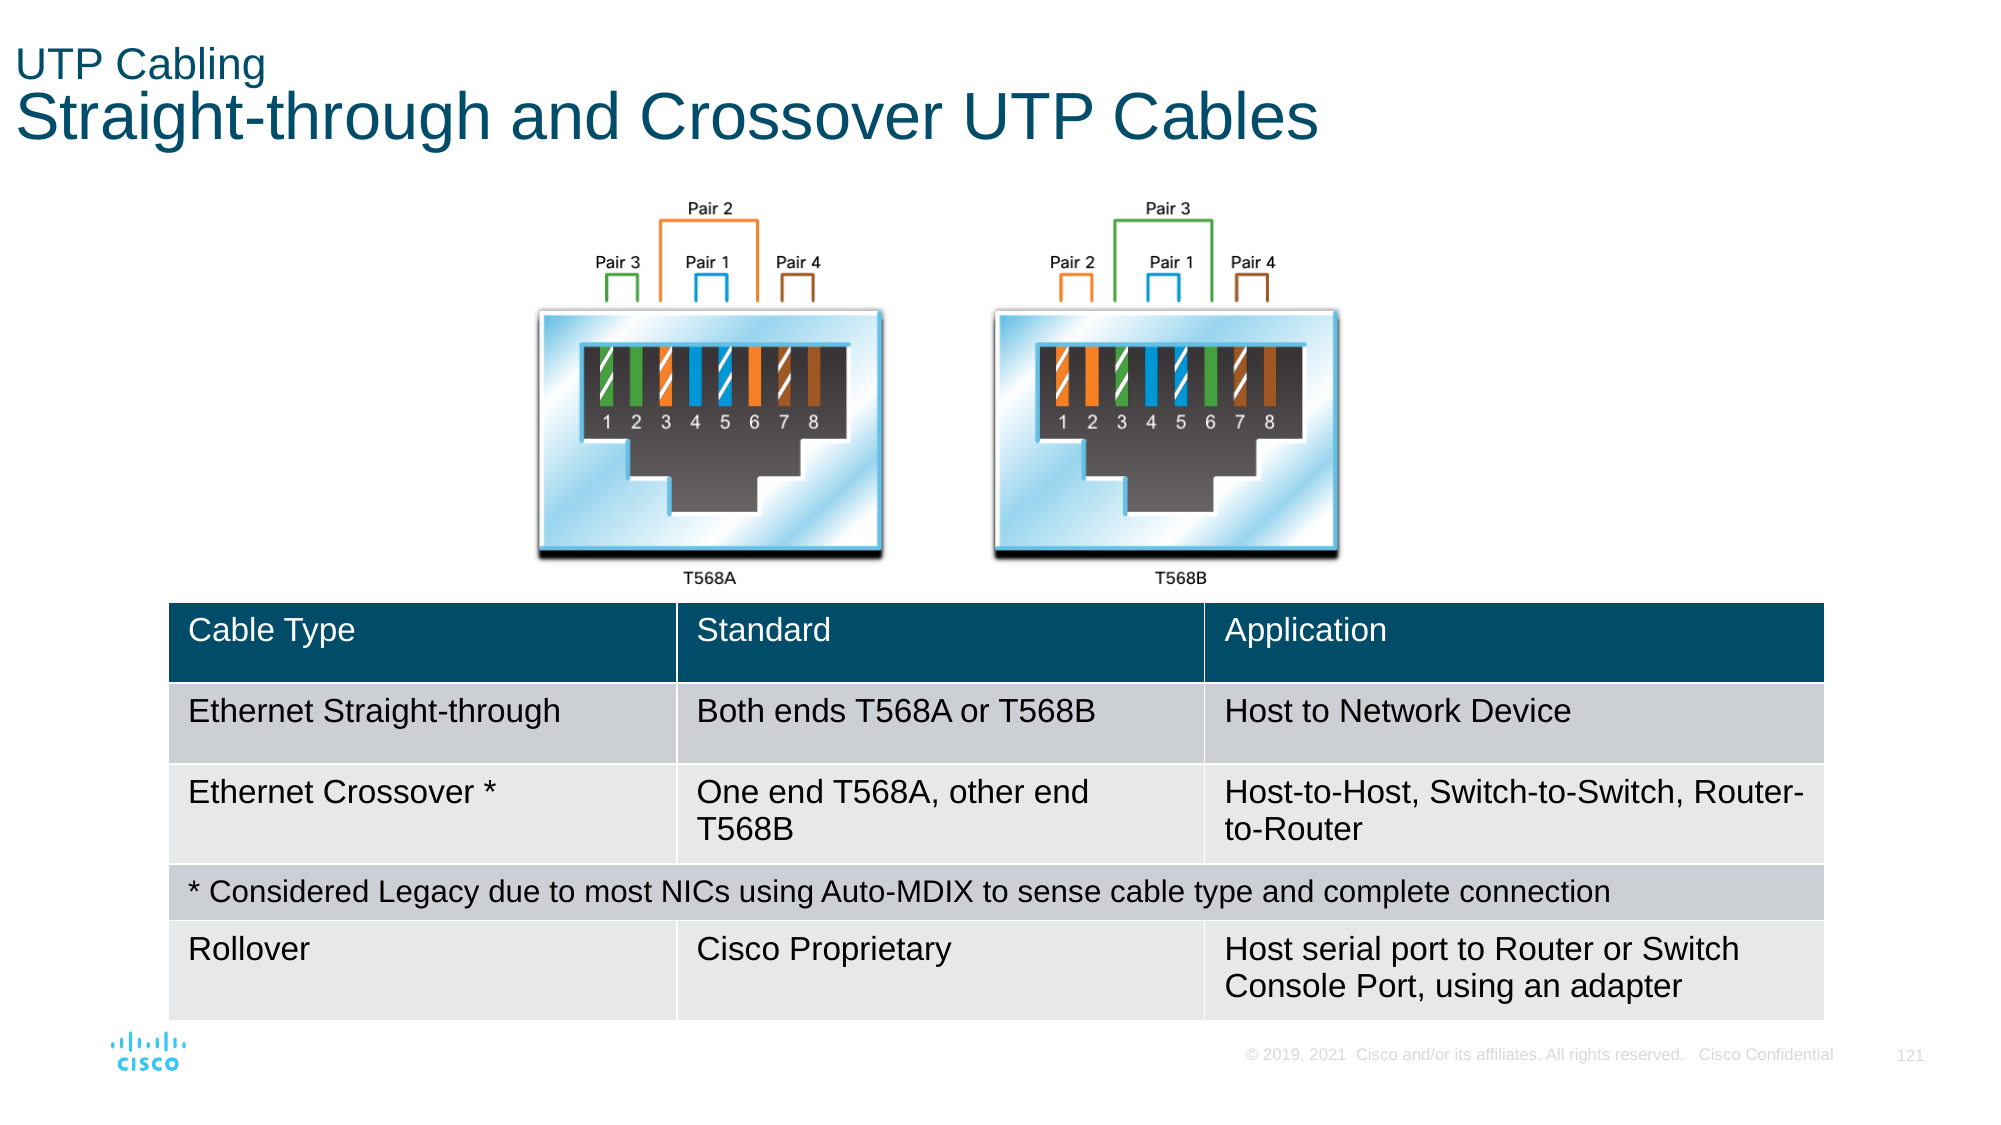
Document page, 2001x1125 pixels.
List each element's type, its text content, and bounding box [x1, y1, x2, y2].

table_cell Host-to-Host, Switch-to-Switch, Router-to-Router [1205, 765, 1824, 863]
table_cell Ethernet Straight-through [169, 684, 676, 763]
table_cell Both ends T568A or T568B [678, 684, 1204, 763]
table_cell One end T568A, other end T568B [678, 765, 1204, 863]
table_cell Ethernet Crossover * [169, 765, 676, 863]
table_cell Host serial port to Router or Switch Console Port, using an adapter [1205, 921, 1824, 1020]
picture [527, 191, 1347, 589]
table_cell Rollover [169, 921, 676, 1020]
table_cell * Considered Legacy due to most NICs using Auto-MDIX to sense cable type and complete connection [169, 865, 1824, 920]
table_header Standard [678, 603, 1204, 682]
table_header Cable Type [169, 603, 676, 682]
table_cell Host to Network Device [1205, 684, 1824, 763]
table_header Application [1205, 603, 1824, 682]
table_cell Cisco Proprietary [678, 921, 1204, 1020]
title UTP Cabling Straight-through and Crossover UTP Cables [0, 18, 1826, 179]
